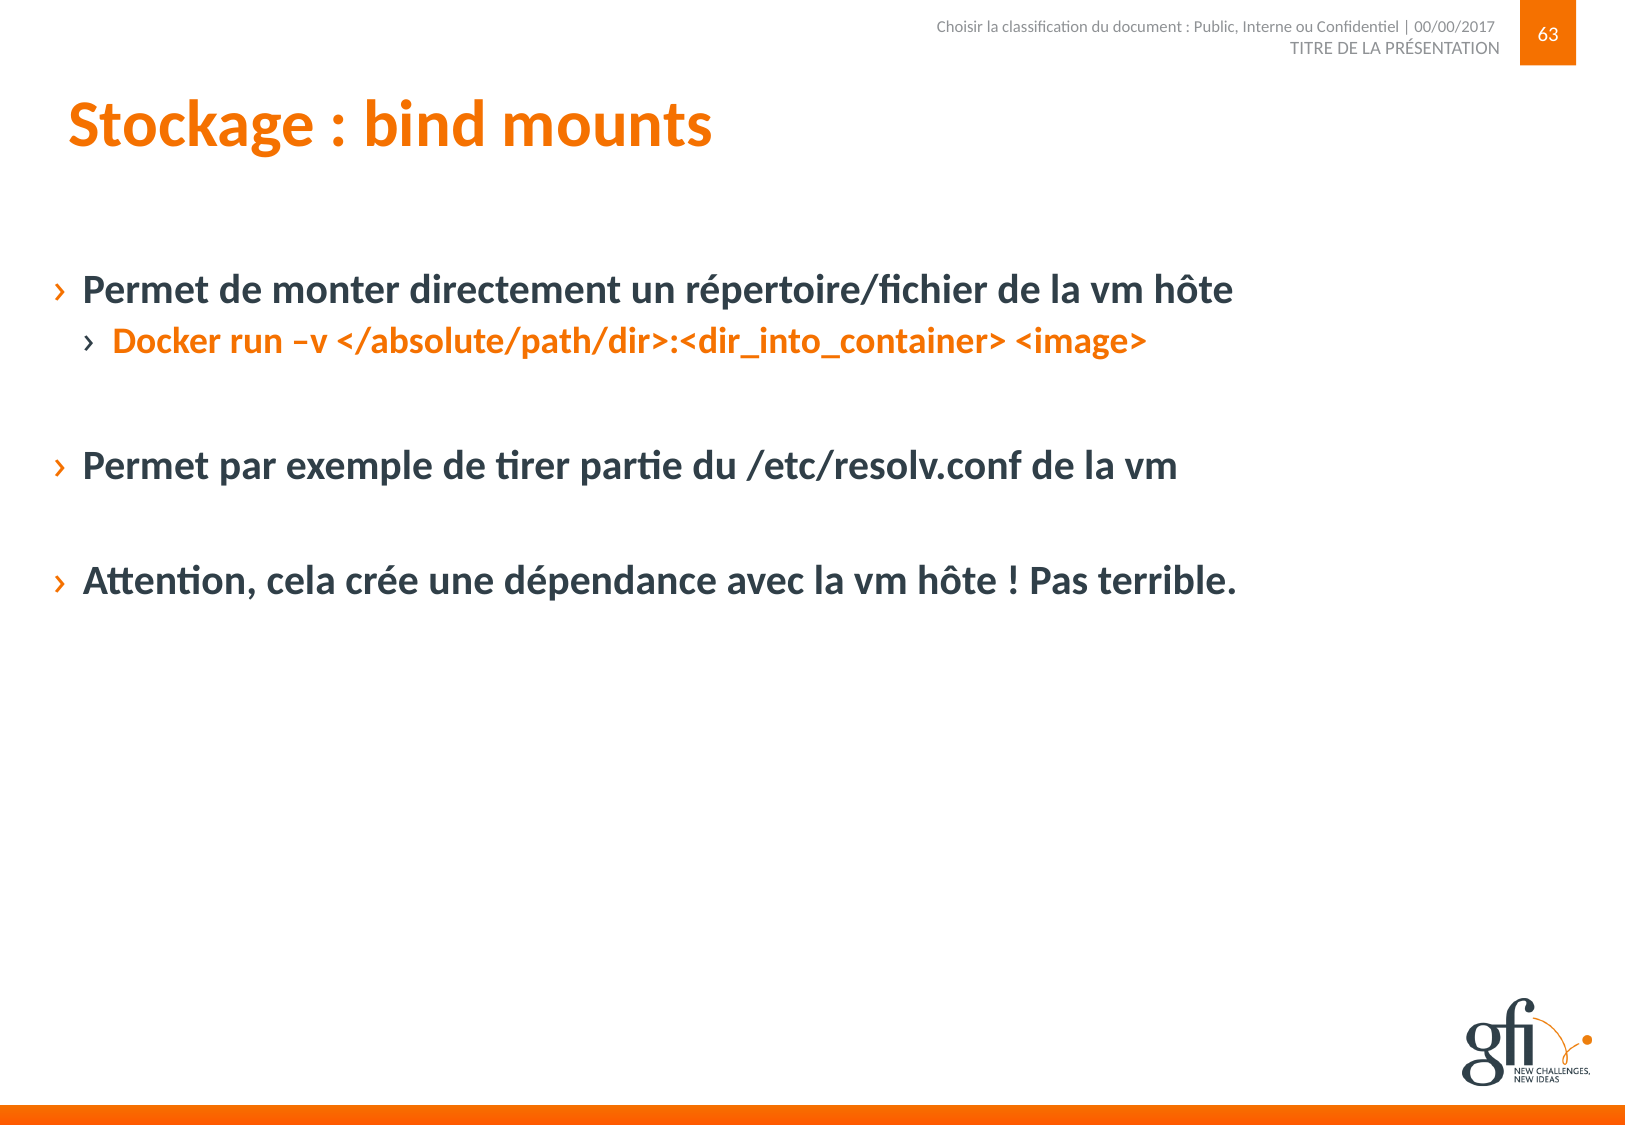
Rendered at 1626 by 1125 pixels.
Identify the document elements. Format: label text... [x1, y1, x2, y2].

list Permet de monter directement un répertoire/fichier de la vm hôte Docker run –v </absolute/path/dir>:<dir_into_container> <image> Permet par exemple de tirer partie du /etc/resolv.conf de la vm Attention, cela crée une dépendance avec la vm hôte ! Pas terrible. [53, 204, 1560, 1063]
footer TITRE DE LA PRÉSENTATION [557, 16, 1515, 67]
title Stockage : bind mounts [53, 68, 1550, 182]
picture [1462, 998, 1592, 1090]
slide_number 63 [1520, 0, 1577, 66]
